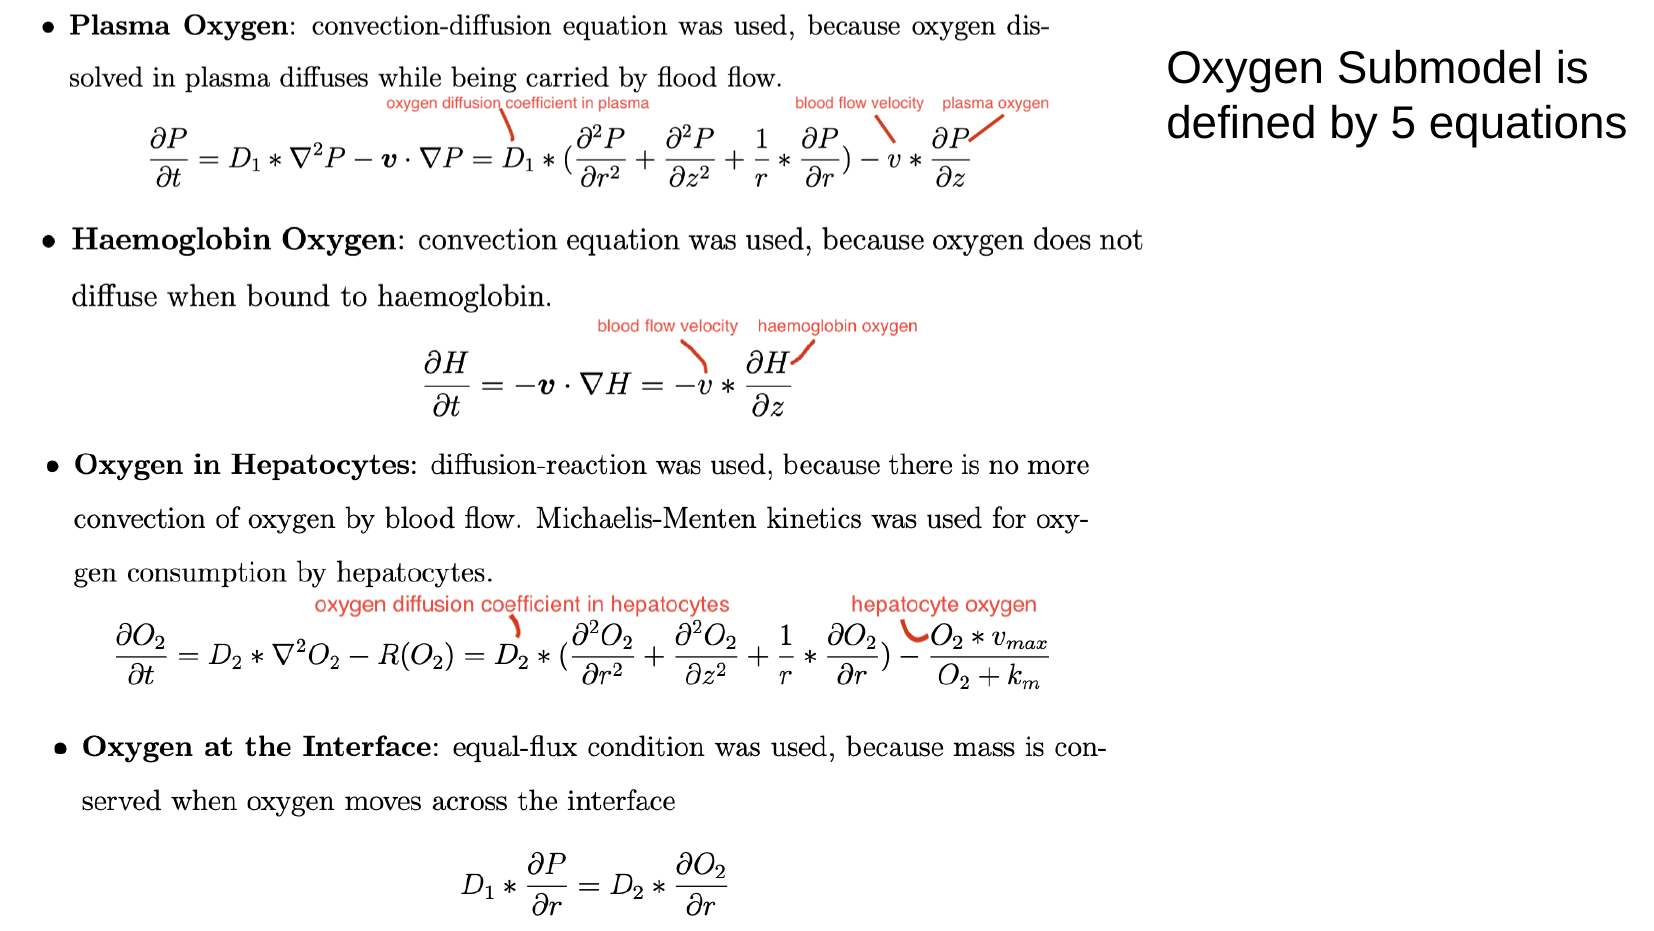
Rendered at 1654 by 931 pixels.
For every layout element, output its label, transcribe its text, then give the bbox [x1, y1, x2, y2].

picture [41, 726, 1126, 931]
text_box Oxygen Submodel is defined by 5 equations [1151, 30, 1654, 178]
picture [29, 216, 1152, 427]
picture [35, 442, 1110, 709]
picture [29, 0, 1064, 207]
